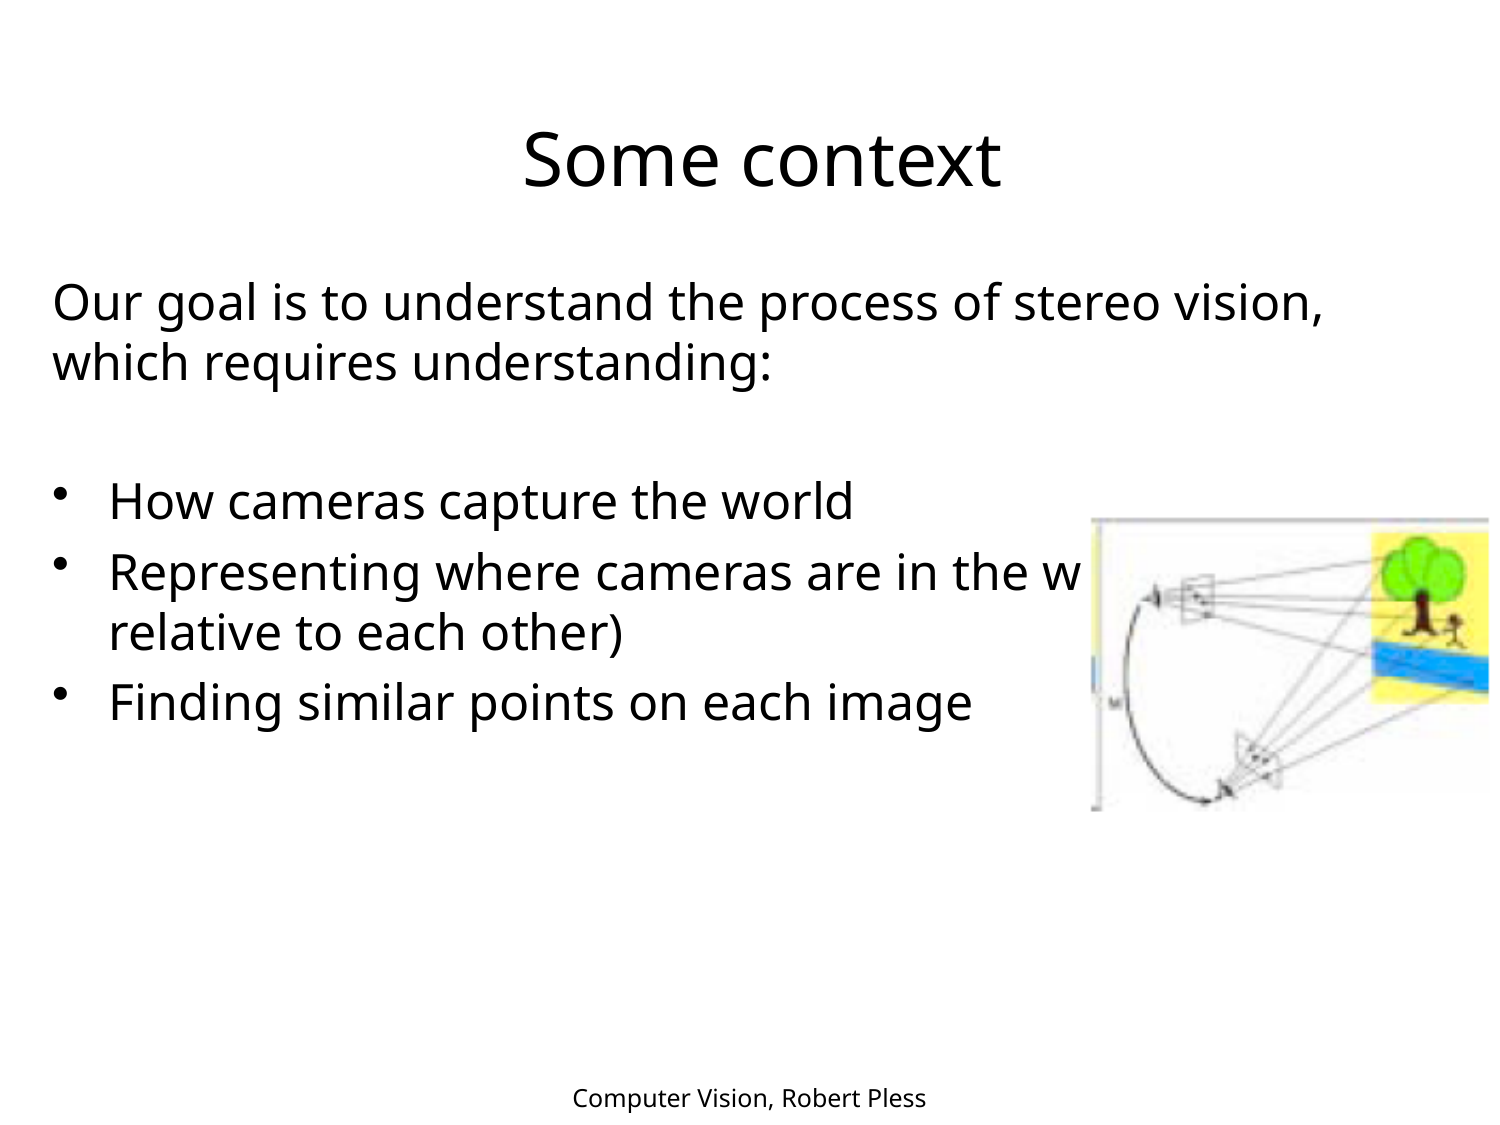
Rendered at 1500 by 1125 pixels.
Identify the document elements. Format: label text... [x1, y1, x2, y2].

footer Computer Vision, Robert Pless [0, 1074, 1500, 1125]
list Our goal is to understand the process of stereo vision, which requires understanding: How cameras capture the world Representing where cameras are in the world (and relative to each other) Finding similar points on each image [37, 262, 1413, 976]
title Some context [124, 62, 1401, 251]
picture [1080, 512, 1500, 827]
